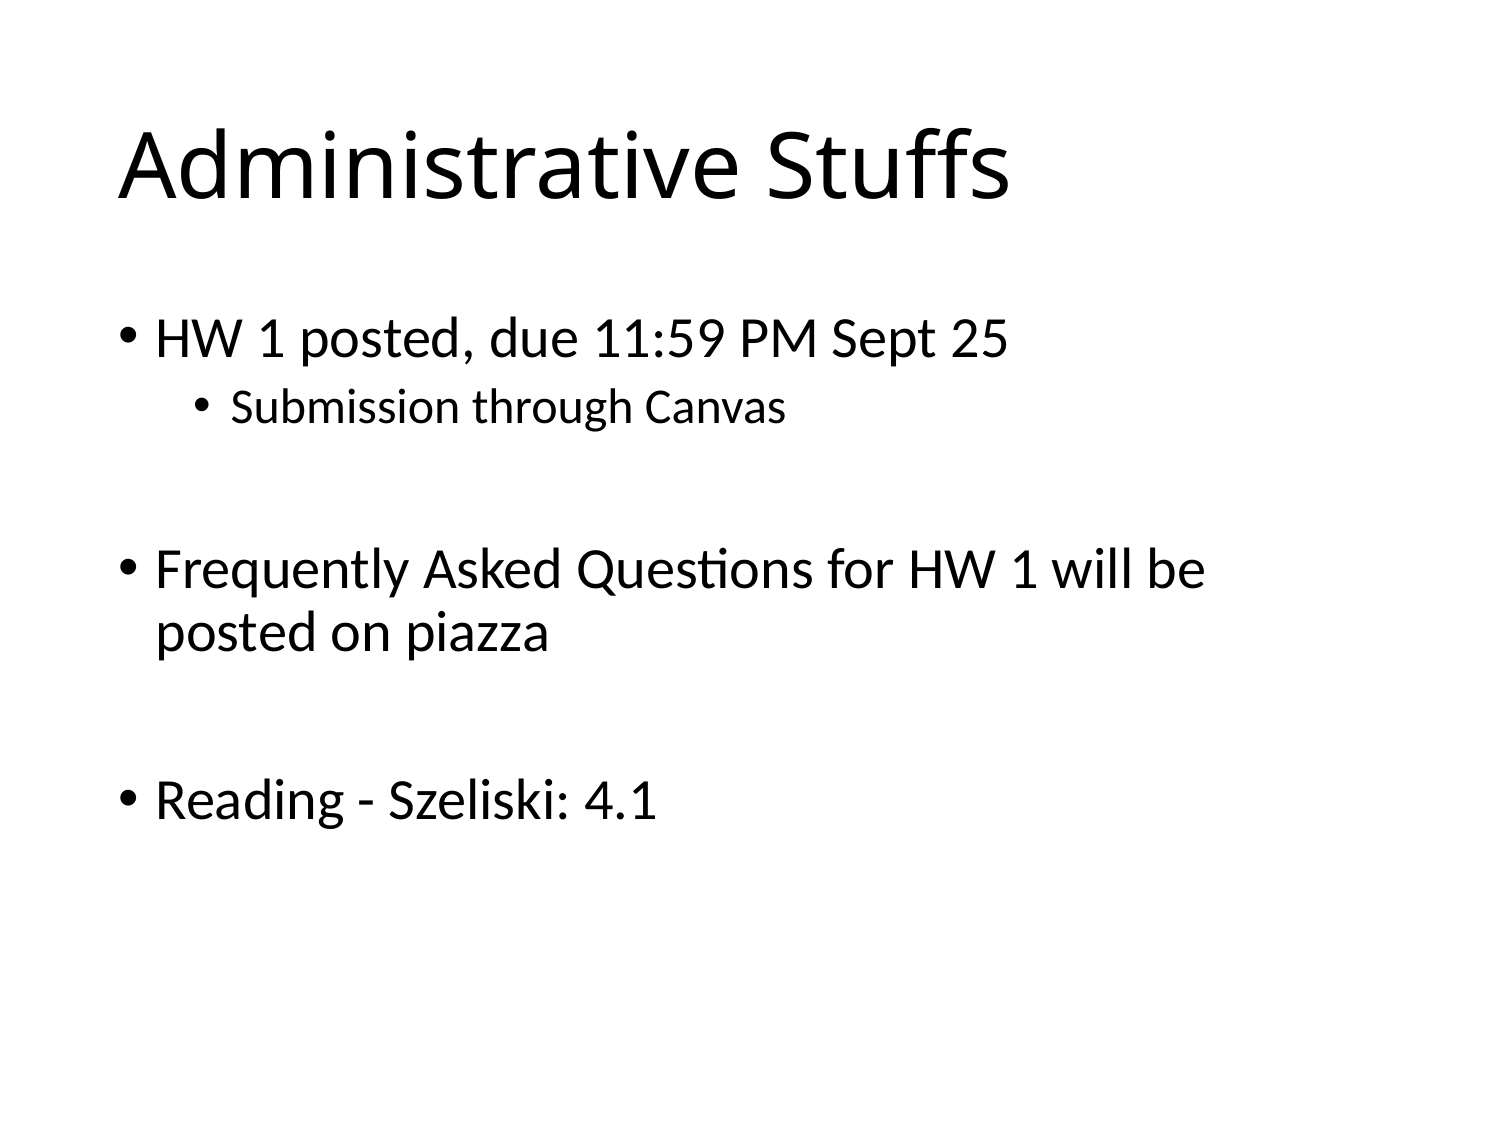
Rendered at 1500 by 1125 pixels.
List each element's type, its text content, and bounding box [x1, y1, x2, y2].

list HW 1 posted, due 11:59 PM Sept 25 Submission through Canvas Frequently Asked Questions for HW 1 will be posted on piazza Reading - Szeliski: 4.1 [103, 299, 1397, 1014]
title Administrative Stuffs [103, 59, 1397, 278]
